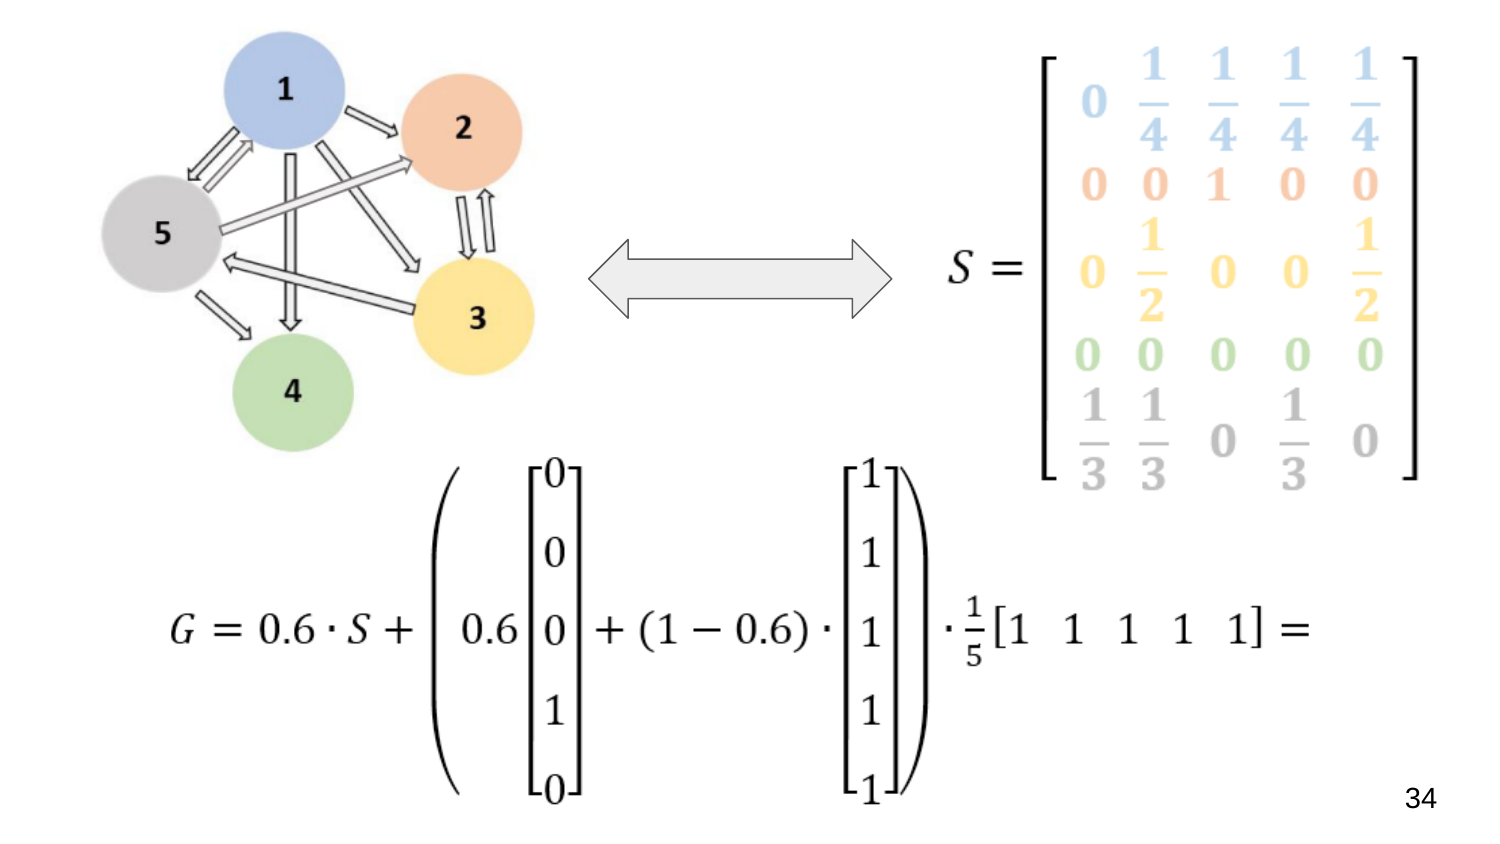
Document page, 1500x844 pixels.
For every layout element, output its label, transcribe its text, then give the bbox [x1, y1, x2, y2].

text_box [588, 239, 892, 319]
slide_number ‹#› [1389, 764, 1480, 830]
picture [95, 27, 1432, 830]
